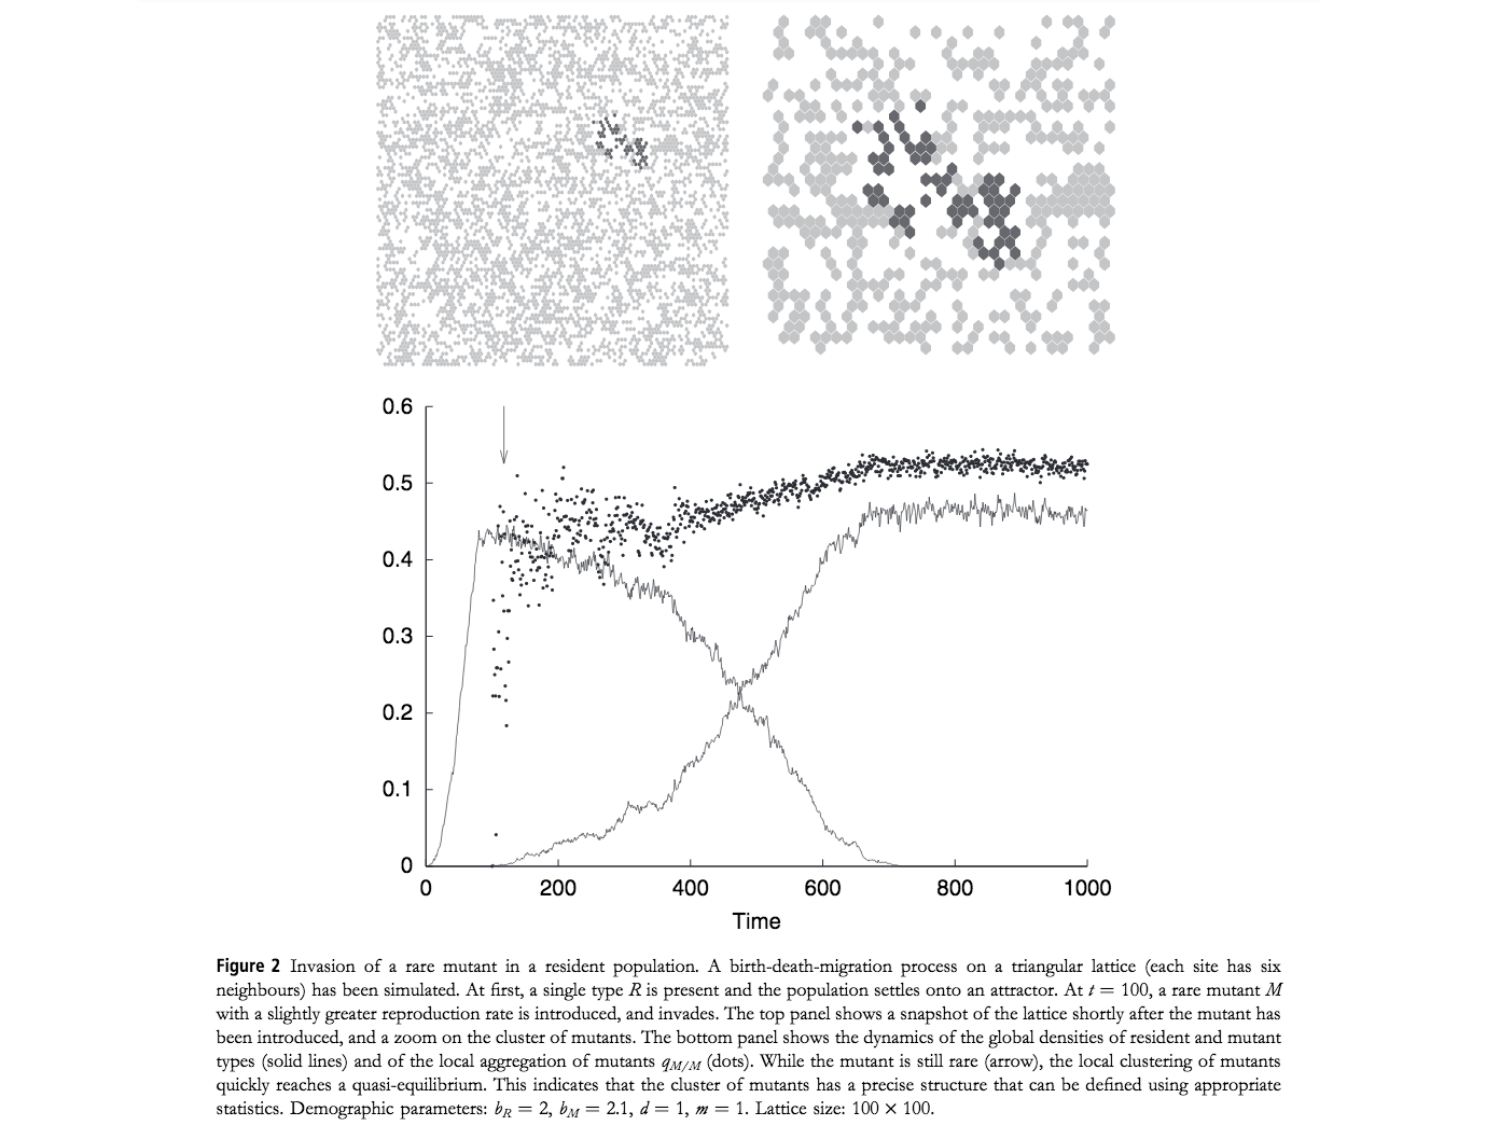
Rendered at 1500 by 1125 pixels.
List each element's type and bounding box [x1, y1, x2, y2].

picture [138, 0, 1319, 1125]
